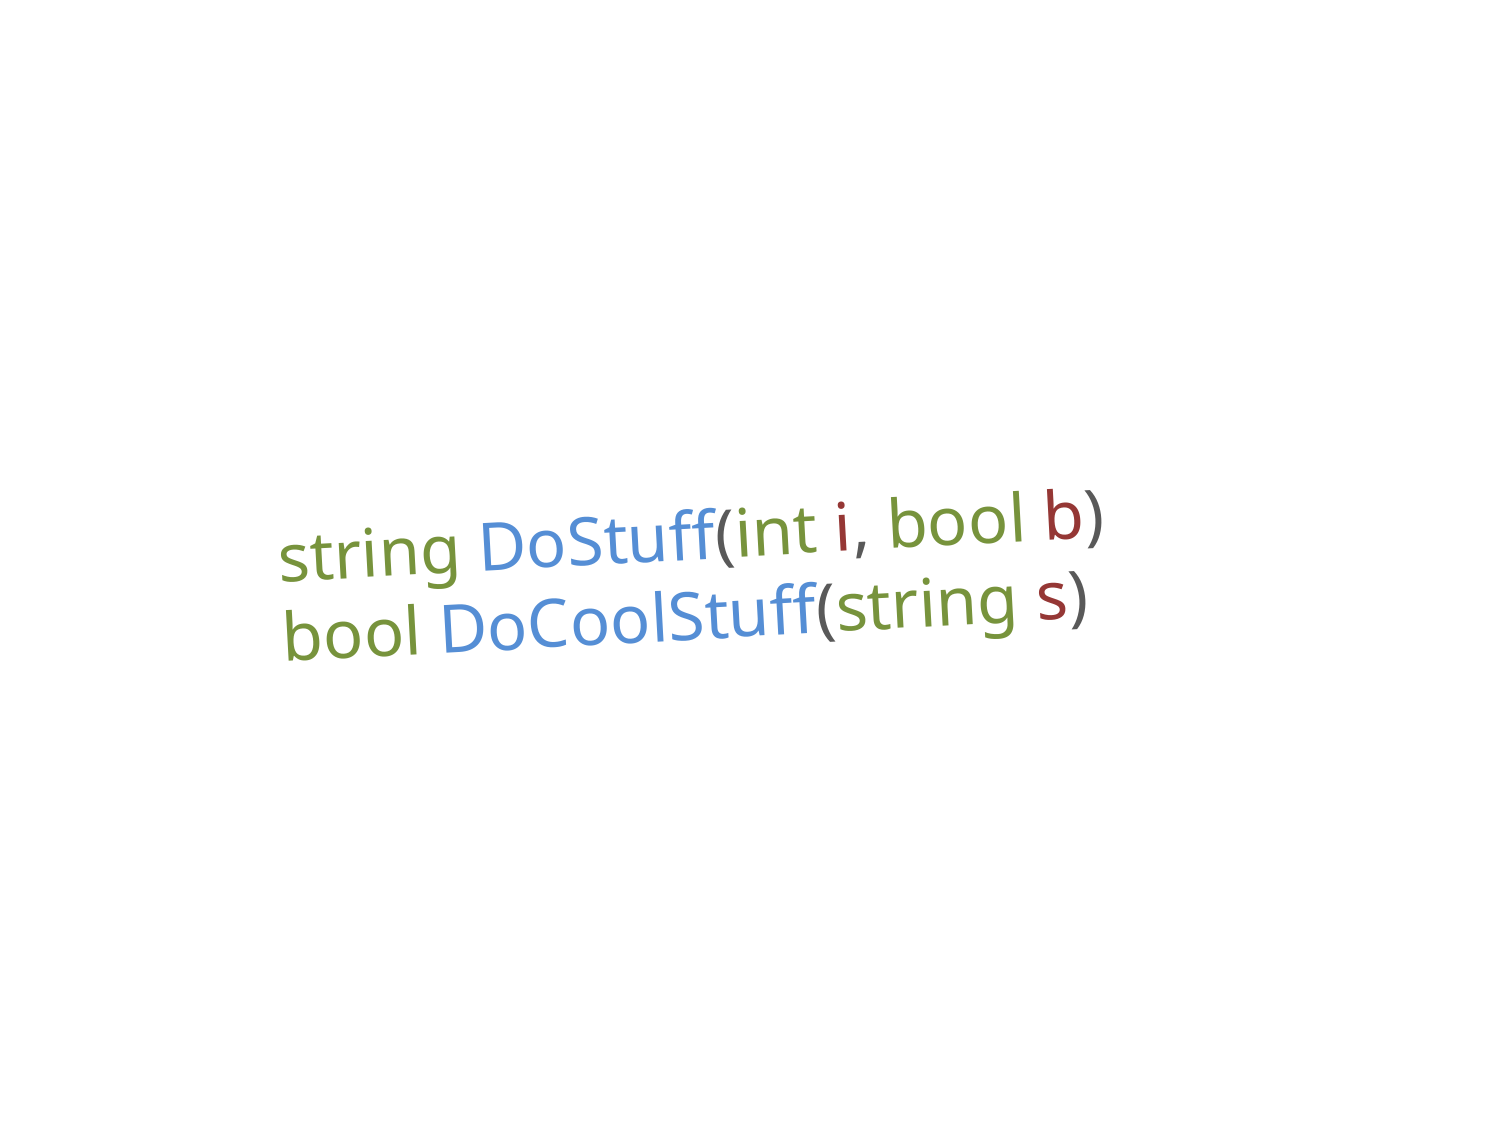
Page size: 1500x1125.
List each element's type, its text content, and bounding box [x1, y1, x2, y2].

title string DoStuff(int i, bool b) bool DoCoolStuff(string s) [183, 290, 1390, 845]
